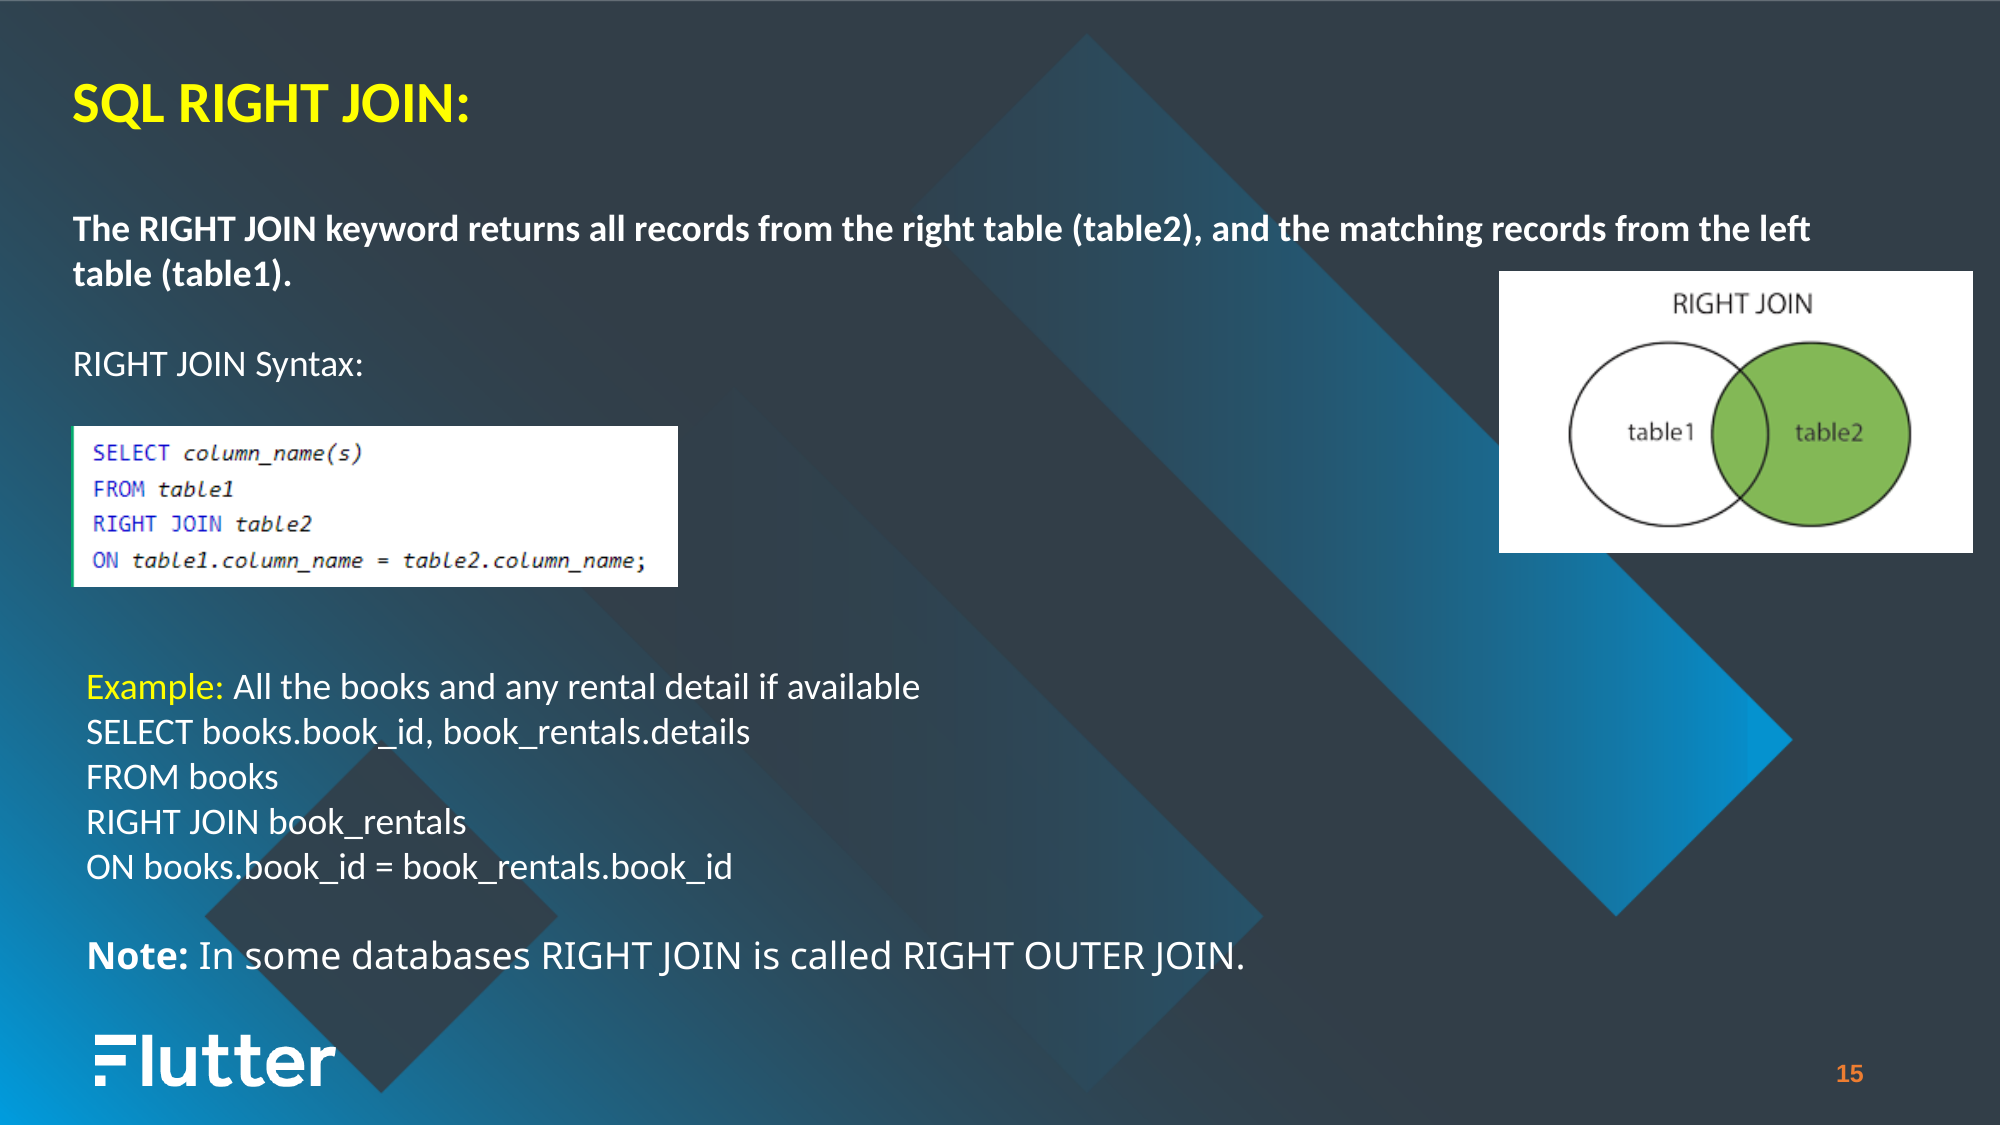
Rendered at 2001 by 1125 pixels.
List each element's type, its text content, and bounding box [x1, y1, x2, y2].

text_box Example: All the books and any rental detail if available SELECT books.book_id, book_rentals.details FROM books RIGHT JOIN book_rentals ON books.book_id = book_rentals.book_id Note: In some databases RIGHT JOIN is called RIGHT OUTER JOIN. [71, 610, 1860, 985]
picture [96, 1035, 135, 1044]
text_box SQL RIGHT JOIN: The RIGHT JOIN keyword returns all records from the right table (table2), and the matching records from the left table (table1). RIGHT JOIN Syntax: [58, 56, 1901, 482]
picture [0, 0, 2000, 1125]
picture [143, 1035, 152, 1085]
picture [96, 1056, 125, 1065]
picture [96, 1076, 105, 1085]
